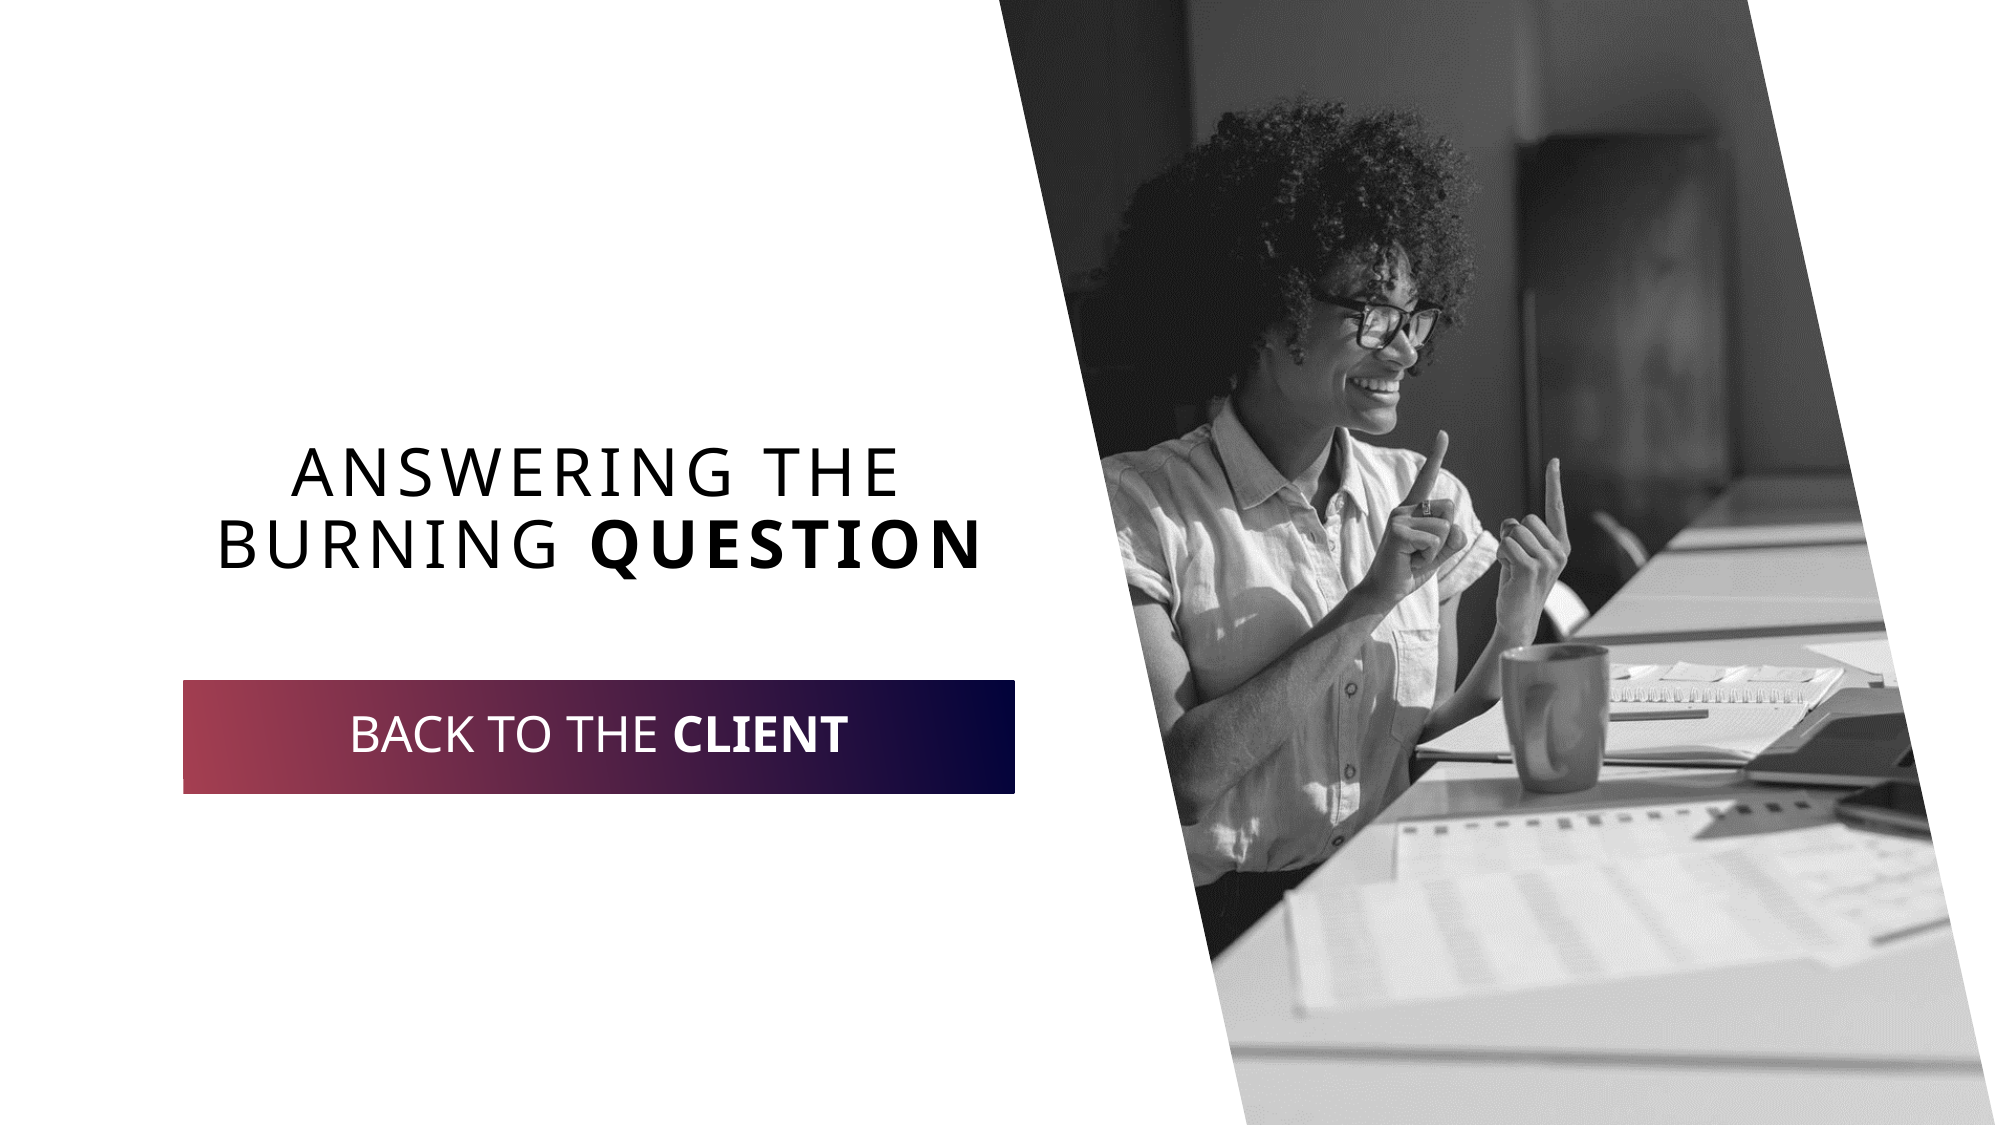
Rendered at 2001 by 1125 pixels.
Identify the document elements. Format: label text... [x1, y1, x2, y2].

title Answering the burning Question [183, 363, 997, 591]
subtitle Back to the client [183, 680, 997, 794]
picture [997, 0, 1997, 1125]
